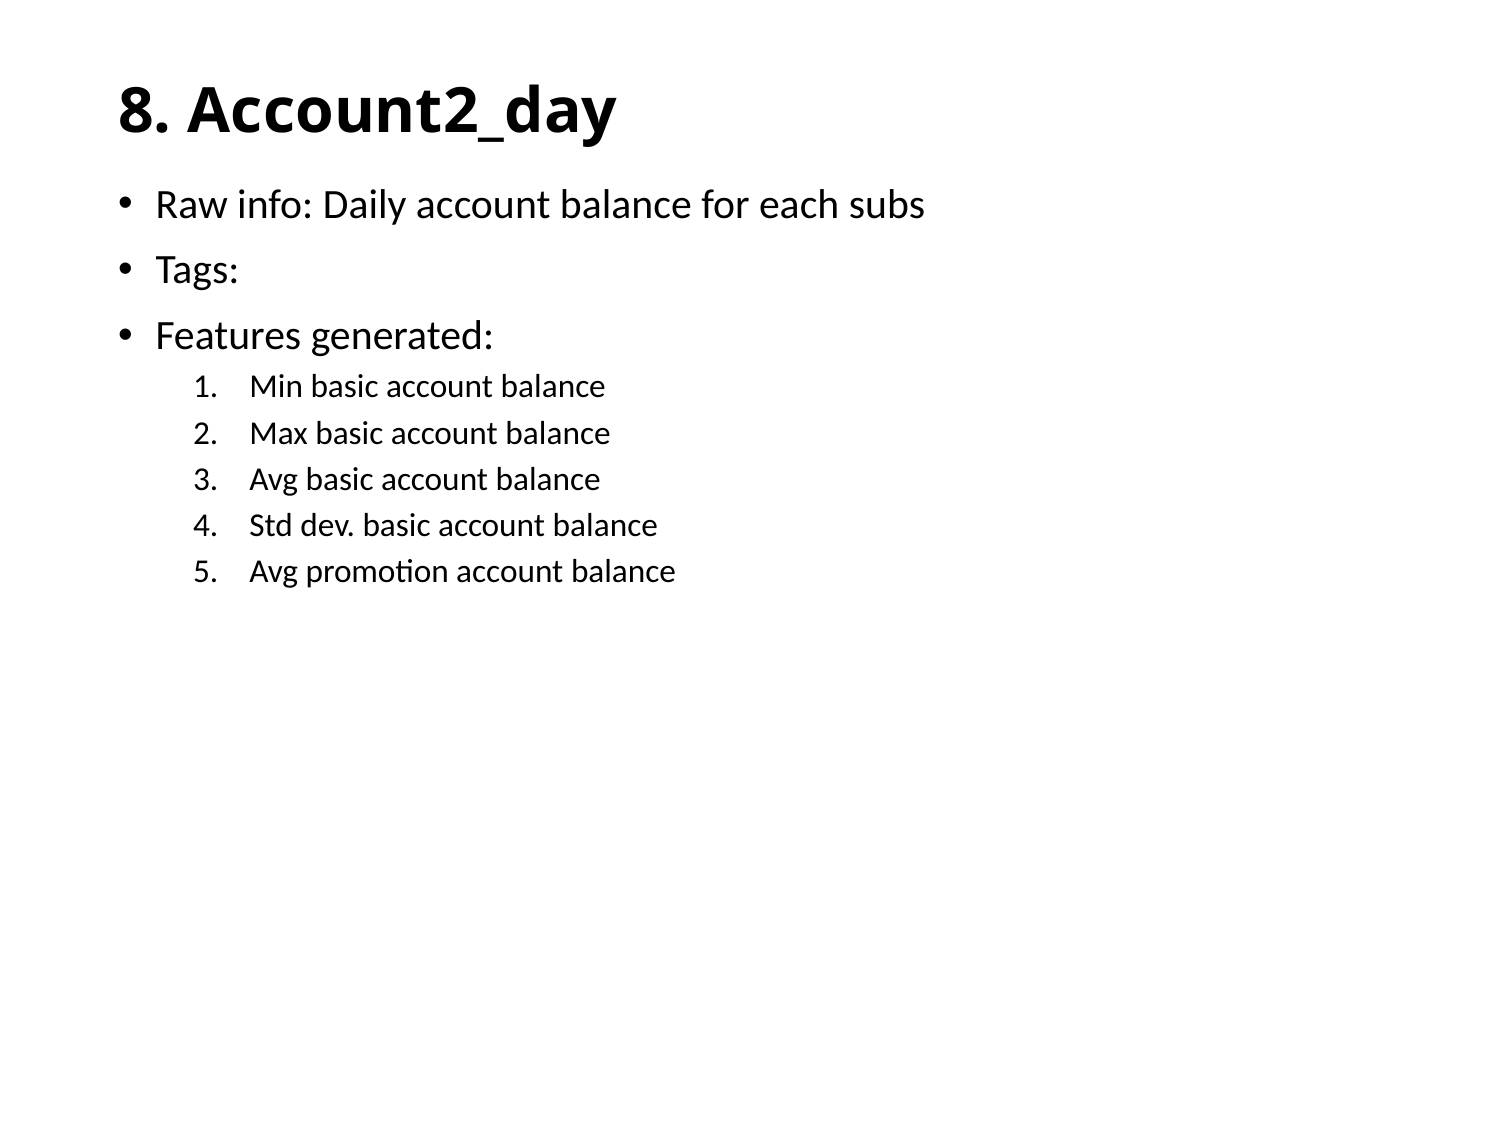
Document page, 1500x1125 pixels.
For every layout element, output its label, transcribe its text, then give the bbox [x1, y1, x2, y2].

title 8. Account2_day [103, 51, 1397, 173]
list Raw info: Daily account balance for each subs Tags: Features generated: Min basic account balance Max basic account balance Avg basic account balance Std dev. basic account balance Avg promotion account balance [103, 174, 1397, 1069]
